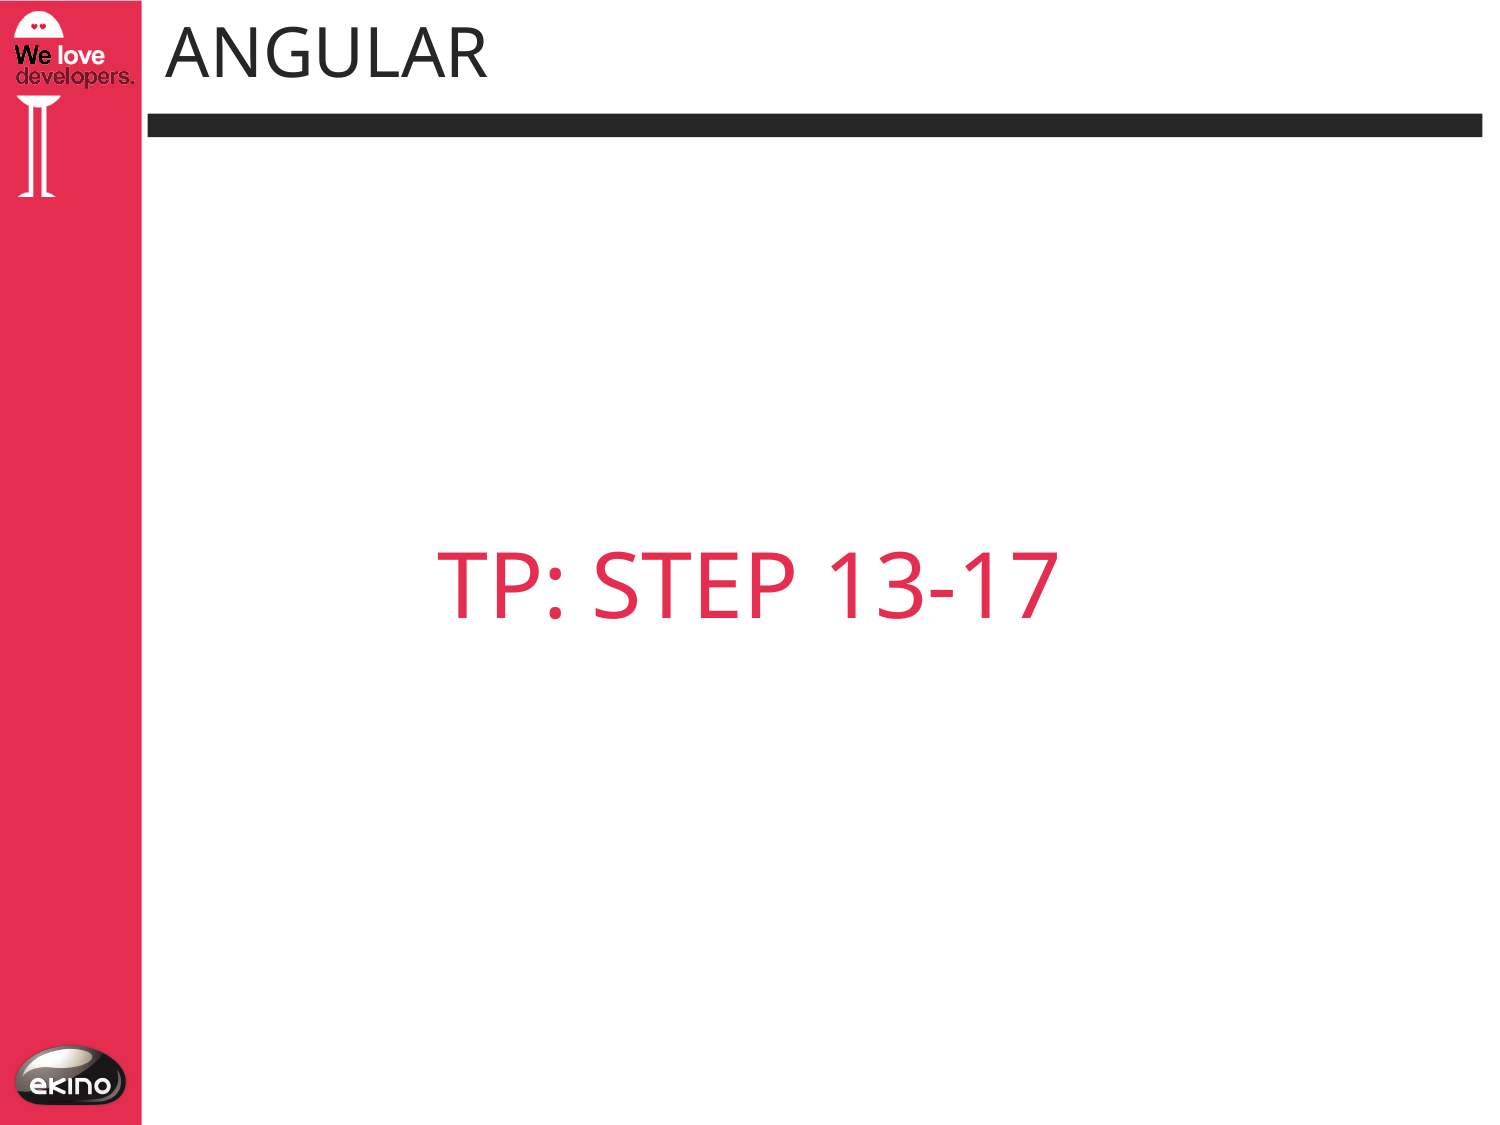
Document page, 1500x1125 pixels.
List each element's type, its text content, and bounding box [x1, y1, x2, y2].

picture [11, 1041, 130, 1109]
picture [6, 1, 136, 197]
list TP: STEP 13-17 [354, 436, 1146, 728]
title angular [151, 0, 1483, 99]
